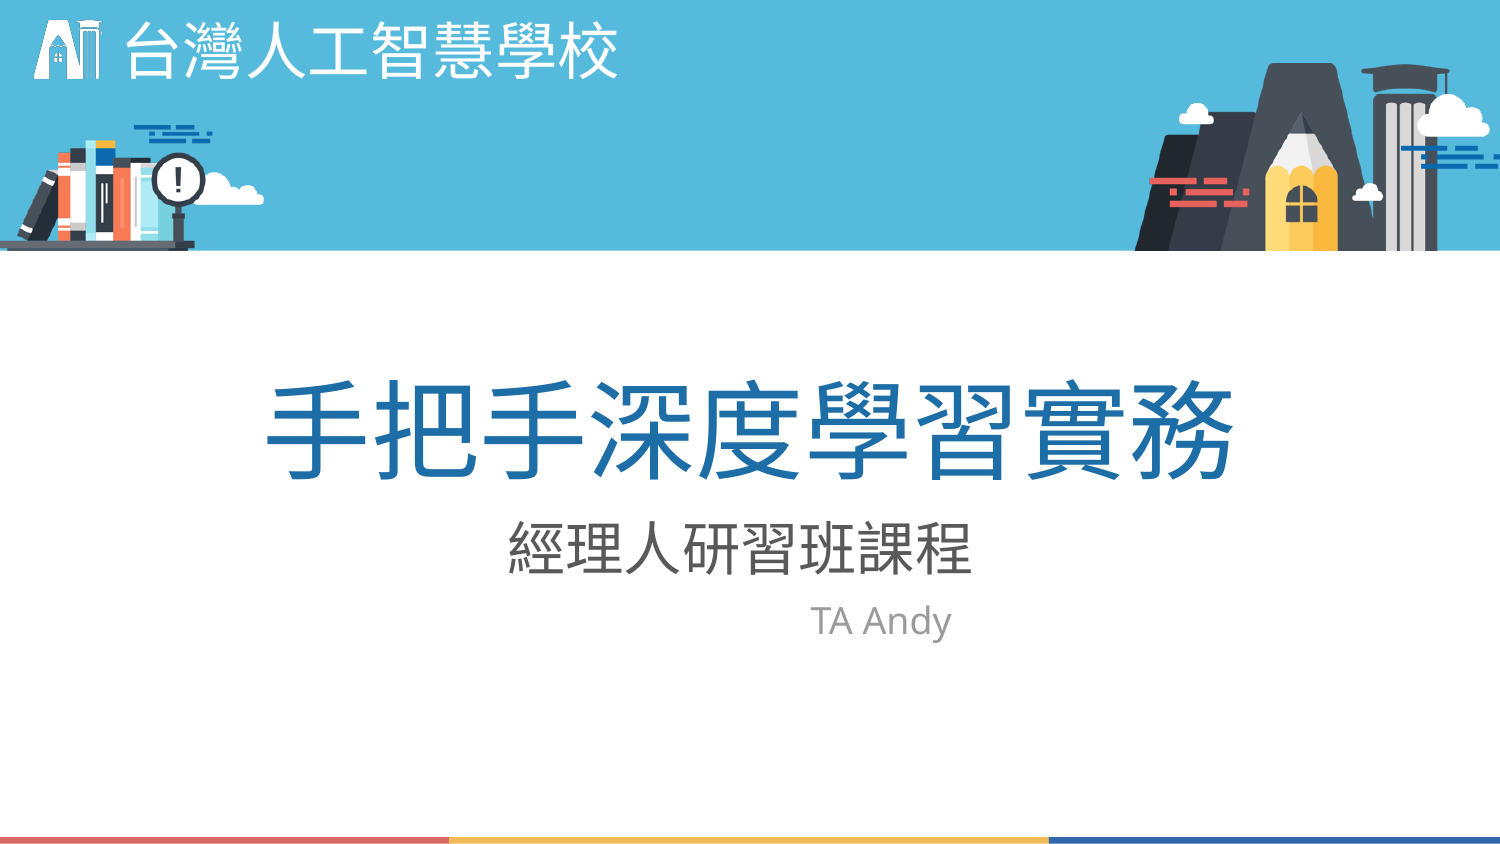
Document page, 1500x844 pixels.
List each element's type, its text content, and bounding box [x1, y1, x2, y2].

title 手把手深度學習實務 [51, 259, 1449, 597]
subtitle 經理人研習班課程 [41, 497, 1440, 600]
text_box TA Andy [795, 589, 993, 651]
picture [1125, 63, 1500, 251]
picture [30, 17, 106, 82]
picture [0, 125, 264, 251]
